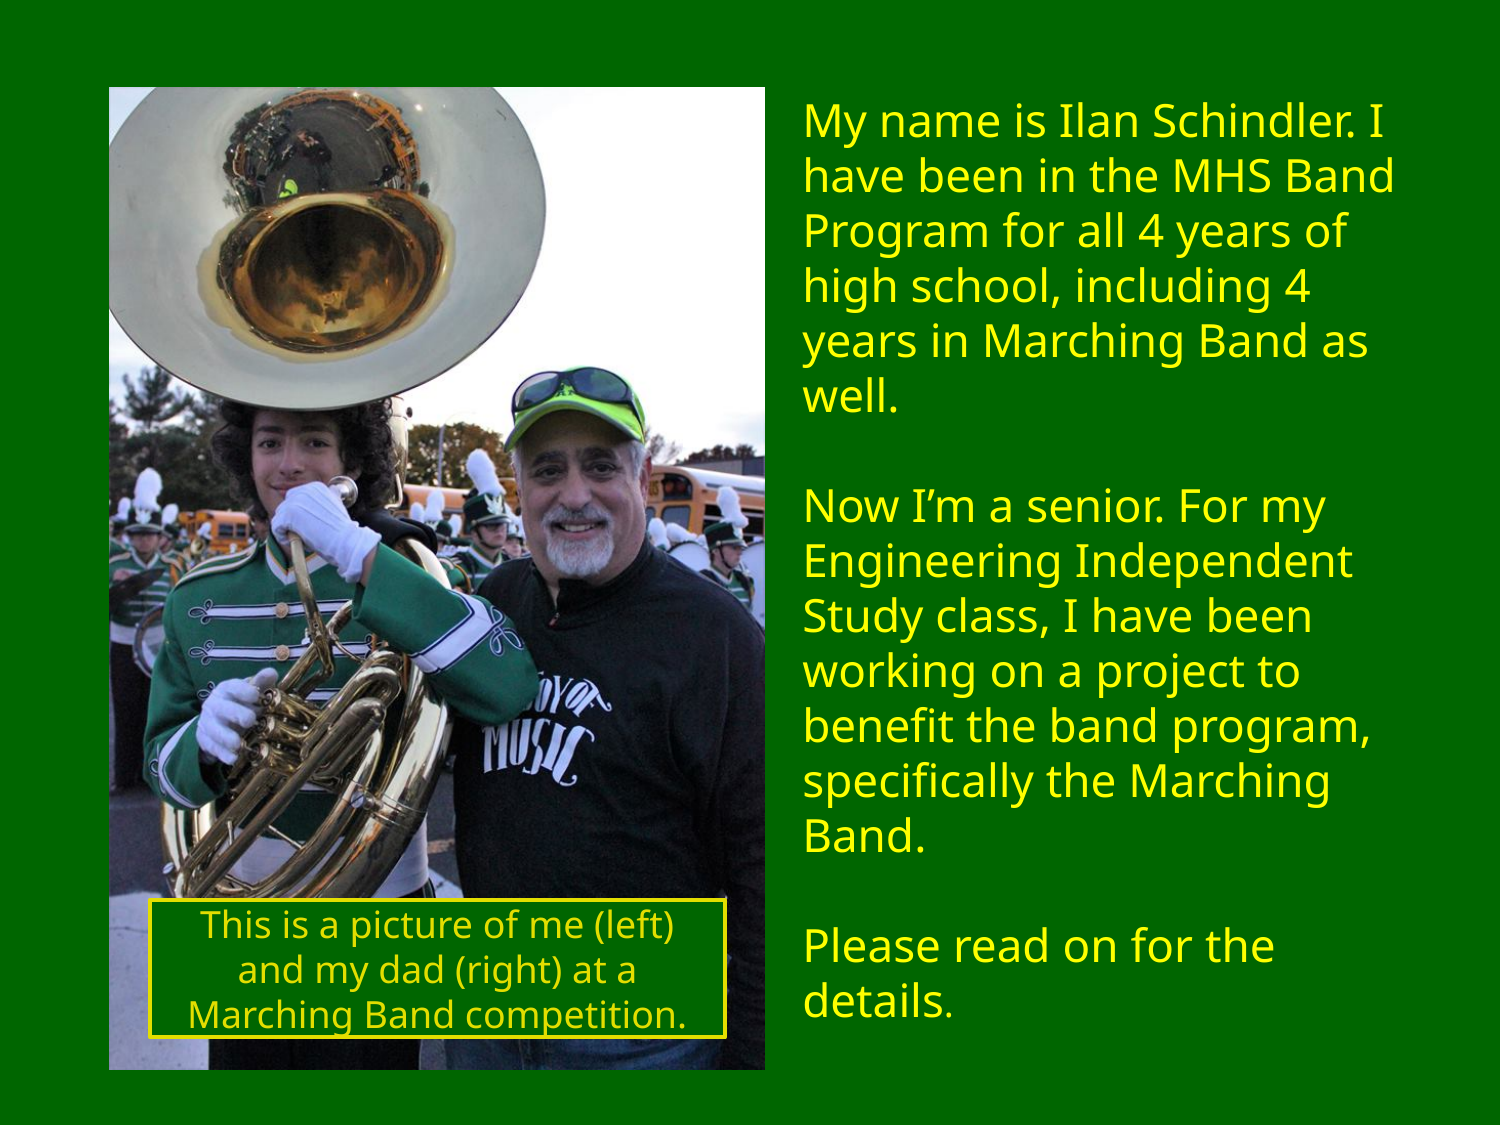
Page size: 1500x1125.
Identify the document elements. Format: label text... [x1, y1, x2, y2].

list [109, 87, 765, 1071]
text_box My name is Ilan Schindler. I have been in the MHS Band Program for all 4 years of high school, including 4 years in Marching Band as well. Now I’m a senior. For my Engineering Independent Study class, I have been working on a project to benefit the band program, specifically the Marching Band. Please read on for the details. [787, 84, 1443, 1034]
